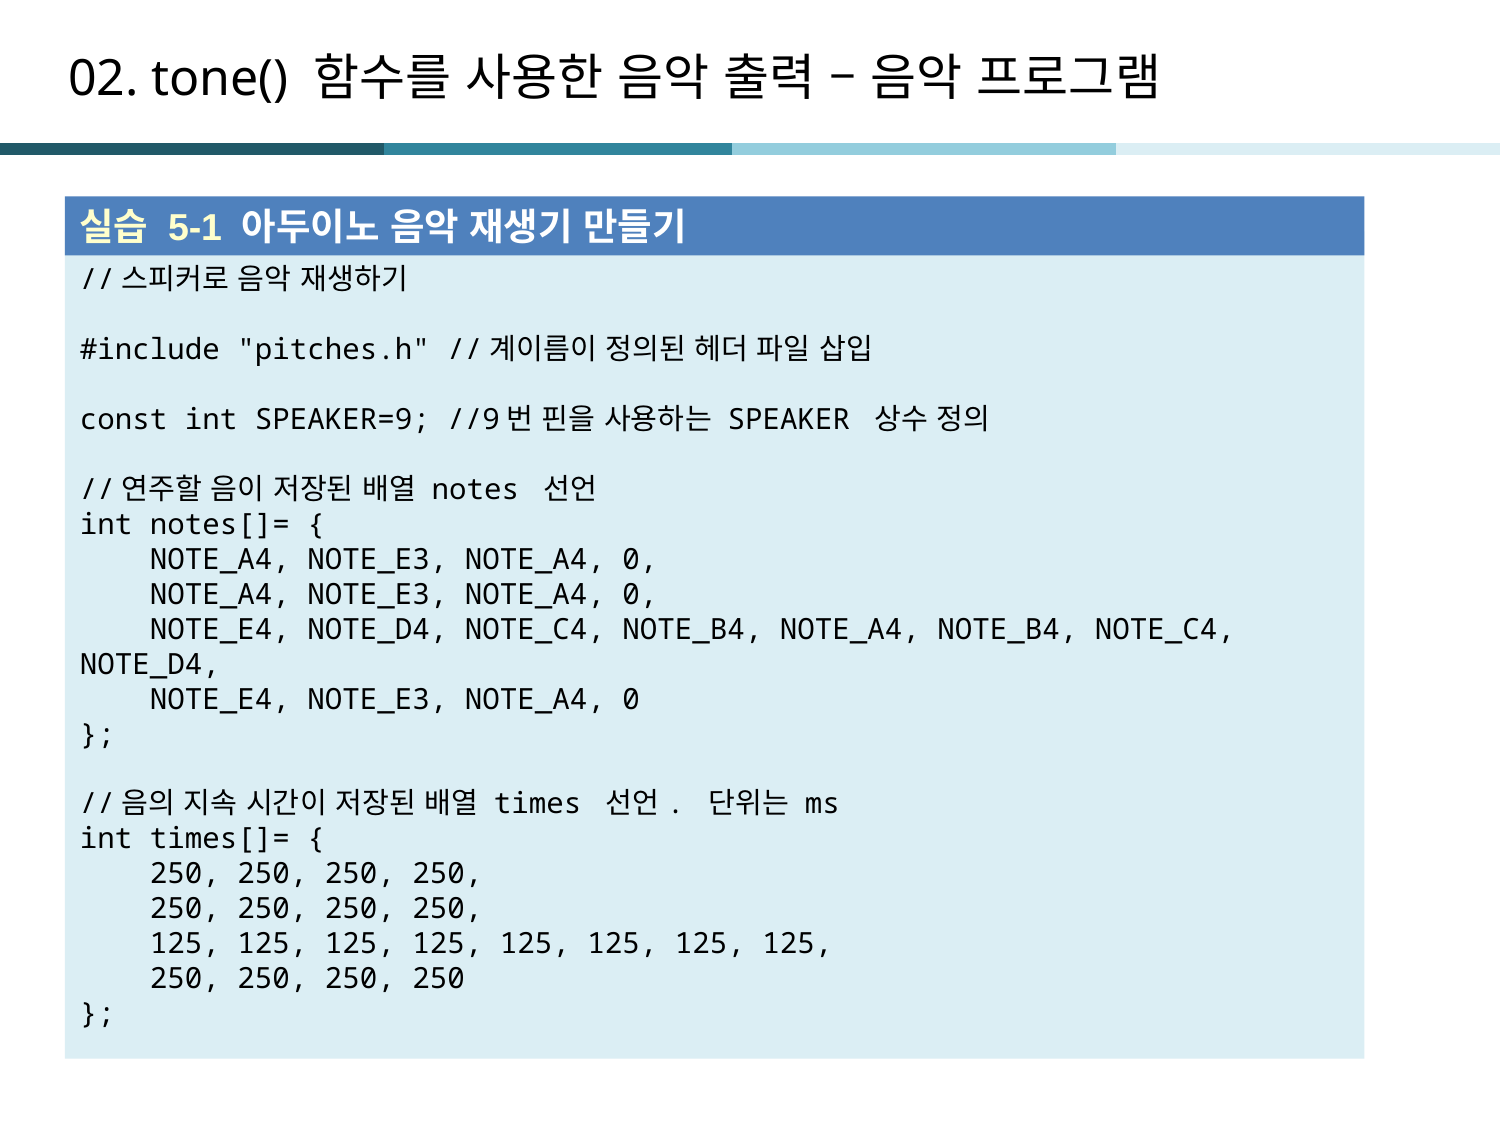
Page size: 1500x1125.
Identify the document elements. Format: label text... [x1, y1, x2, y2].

text_box //스피커로 음악 재생하기 #include "pitches.h" //계이름이 정의된 헤더 파일 삽입 const int SPEAKER=9; //9번 핀을 사용하는 SPEAKER 상수 정의 //연주할 음이 저장된 배열 notes 선언 int notes[]= { NOTE_A4, NOTE_E3, NOTE_A4, 0, NOTE_A4, NOTE_E3, NOTE_A4, 0, NOTE_E4, NOTE_D4, NOTE_C4, NOTE_B4, NOTE_A4, NOTE_B4, NOTE_C4, NOTE_D4, NOTE_E4, NOTE_E3, NOTE_A4, 0 }; //음의 지속 시간이 저장된 배열 times 선언. 단위는 ms int times[]= { 250, 250, 250, 250, 250, 250, 250, 250, 125, 125, 125, 125, 125, 125, 125, 125, 250, 250, 250, 250 }; [64, 256, 1365, 1059]
text_box 실습 5-1 아두이노 음악 재생기 만들기 [64, 196, 1365, 256]
title 02. tone() 함수를 사용한 음악 출력 – 음악 프로그램 [53, 30, 1447, 121]
